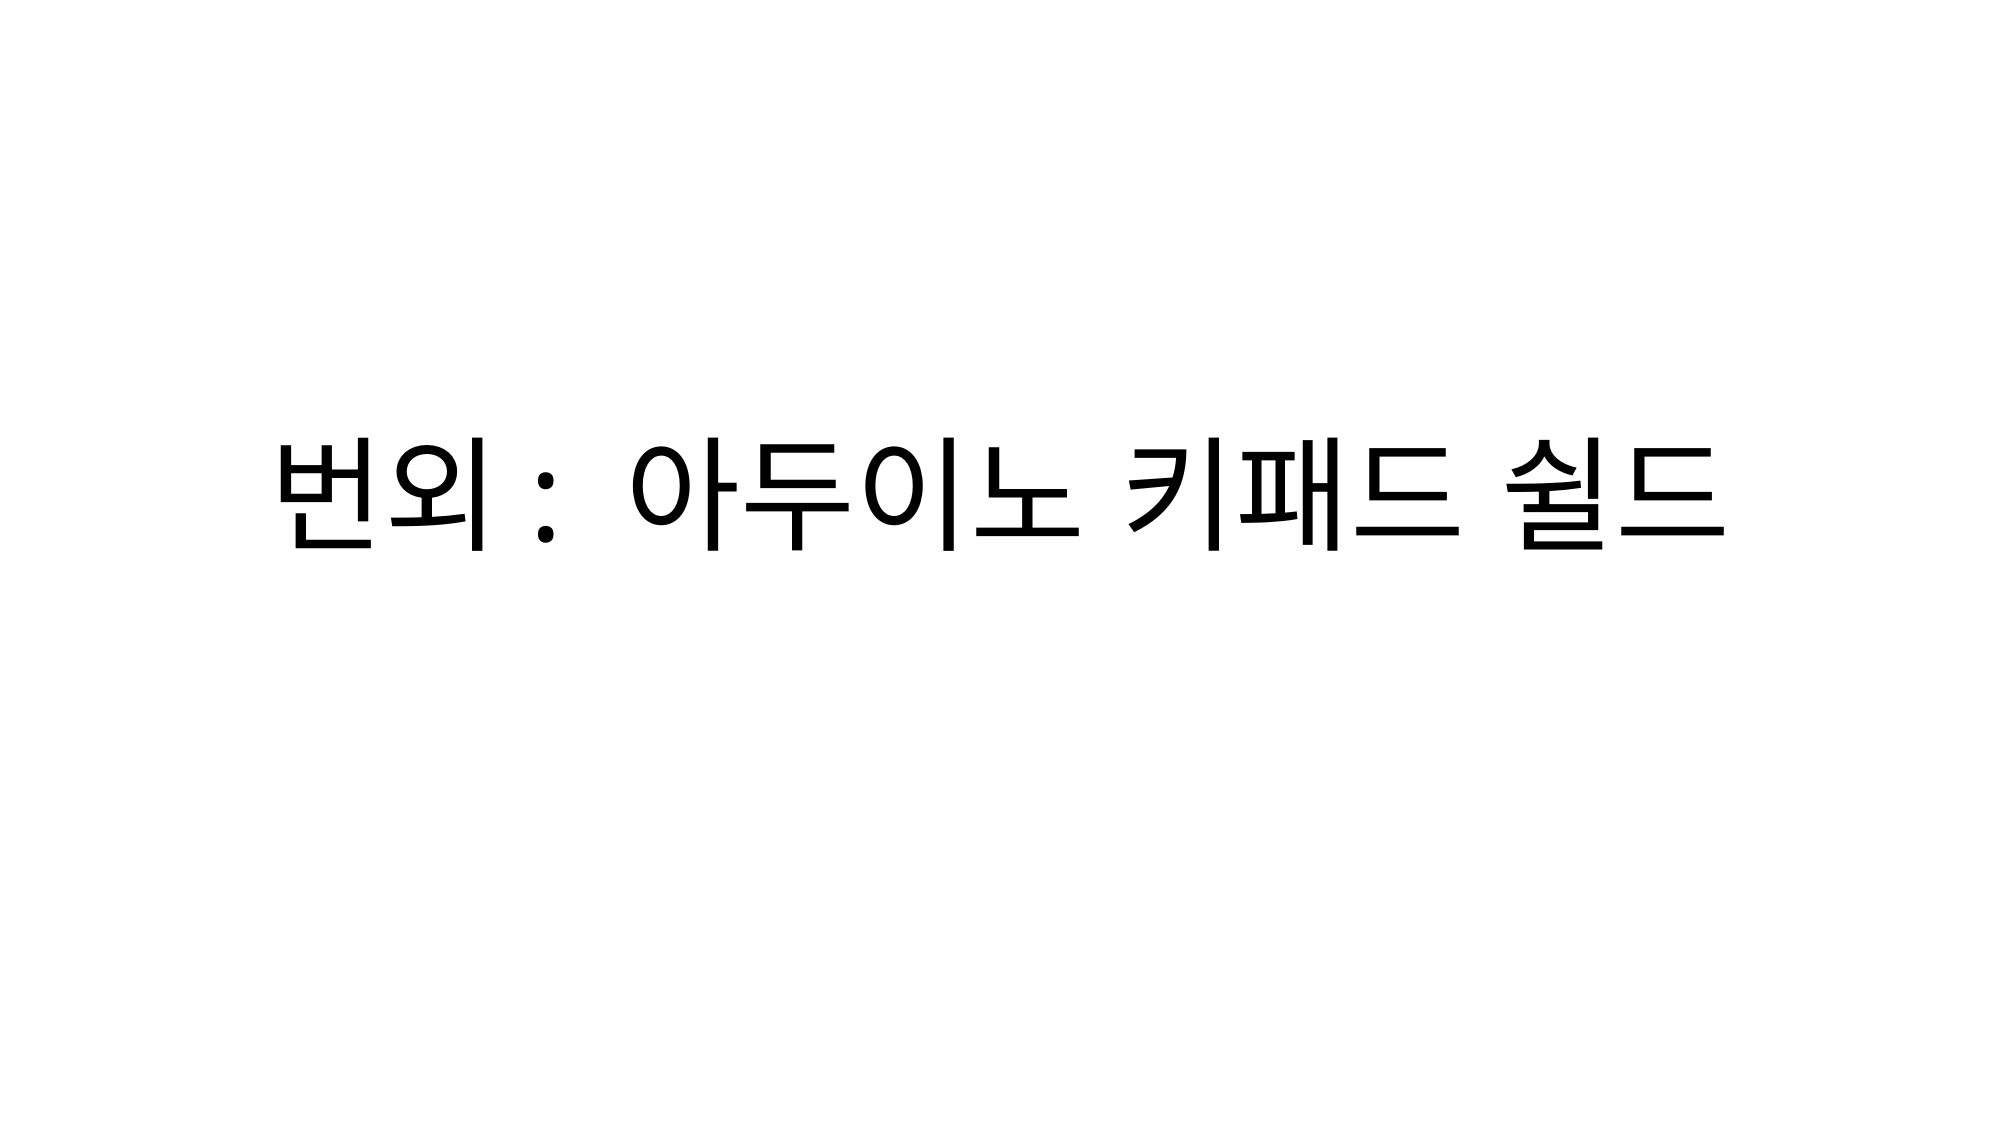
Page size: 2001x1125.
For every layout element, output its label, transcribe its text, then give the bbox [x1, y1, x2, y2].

title 번외: 아두이노 키패드 쉴드 [249, 184, 1750, 576]
